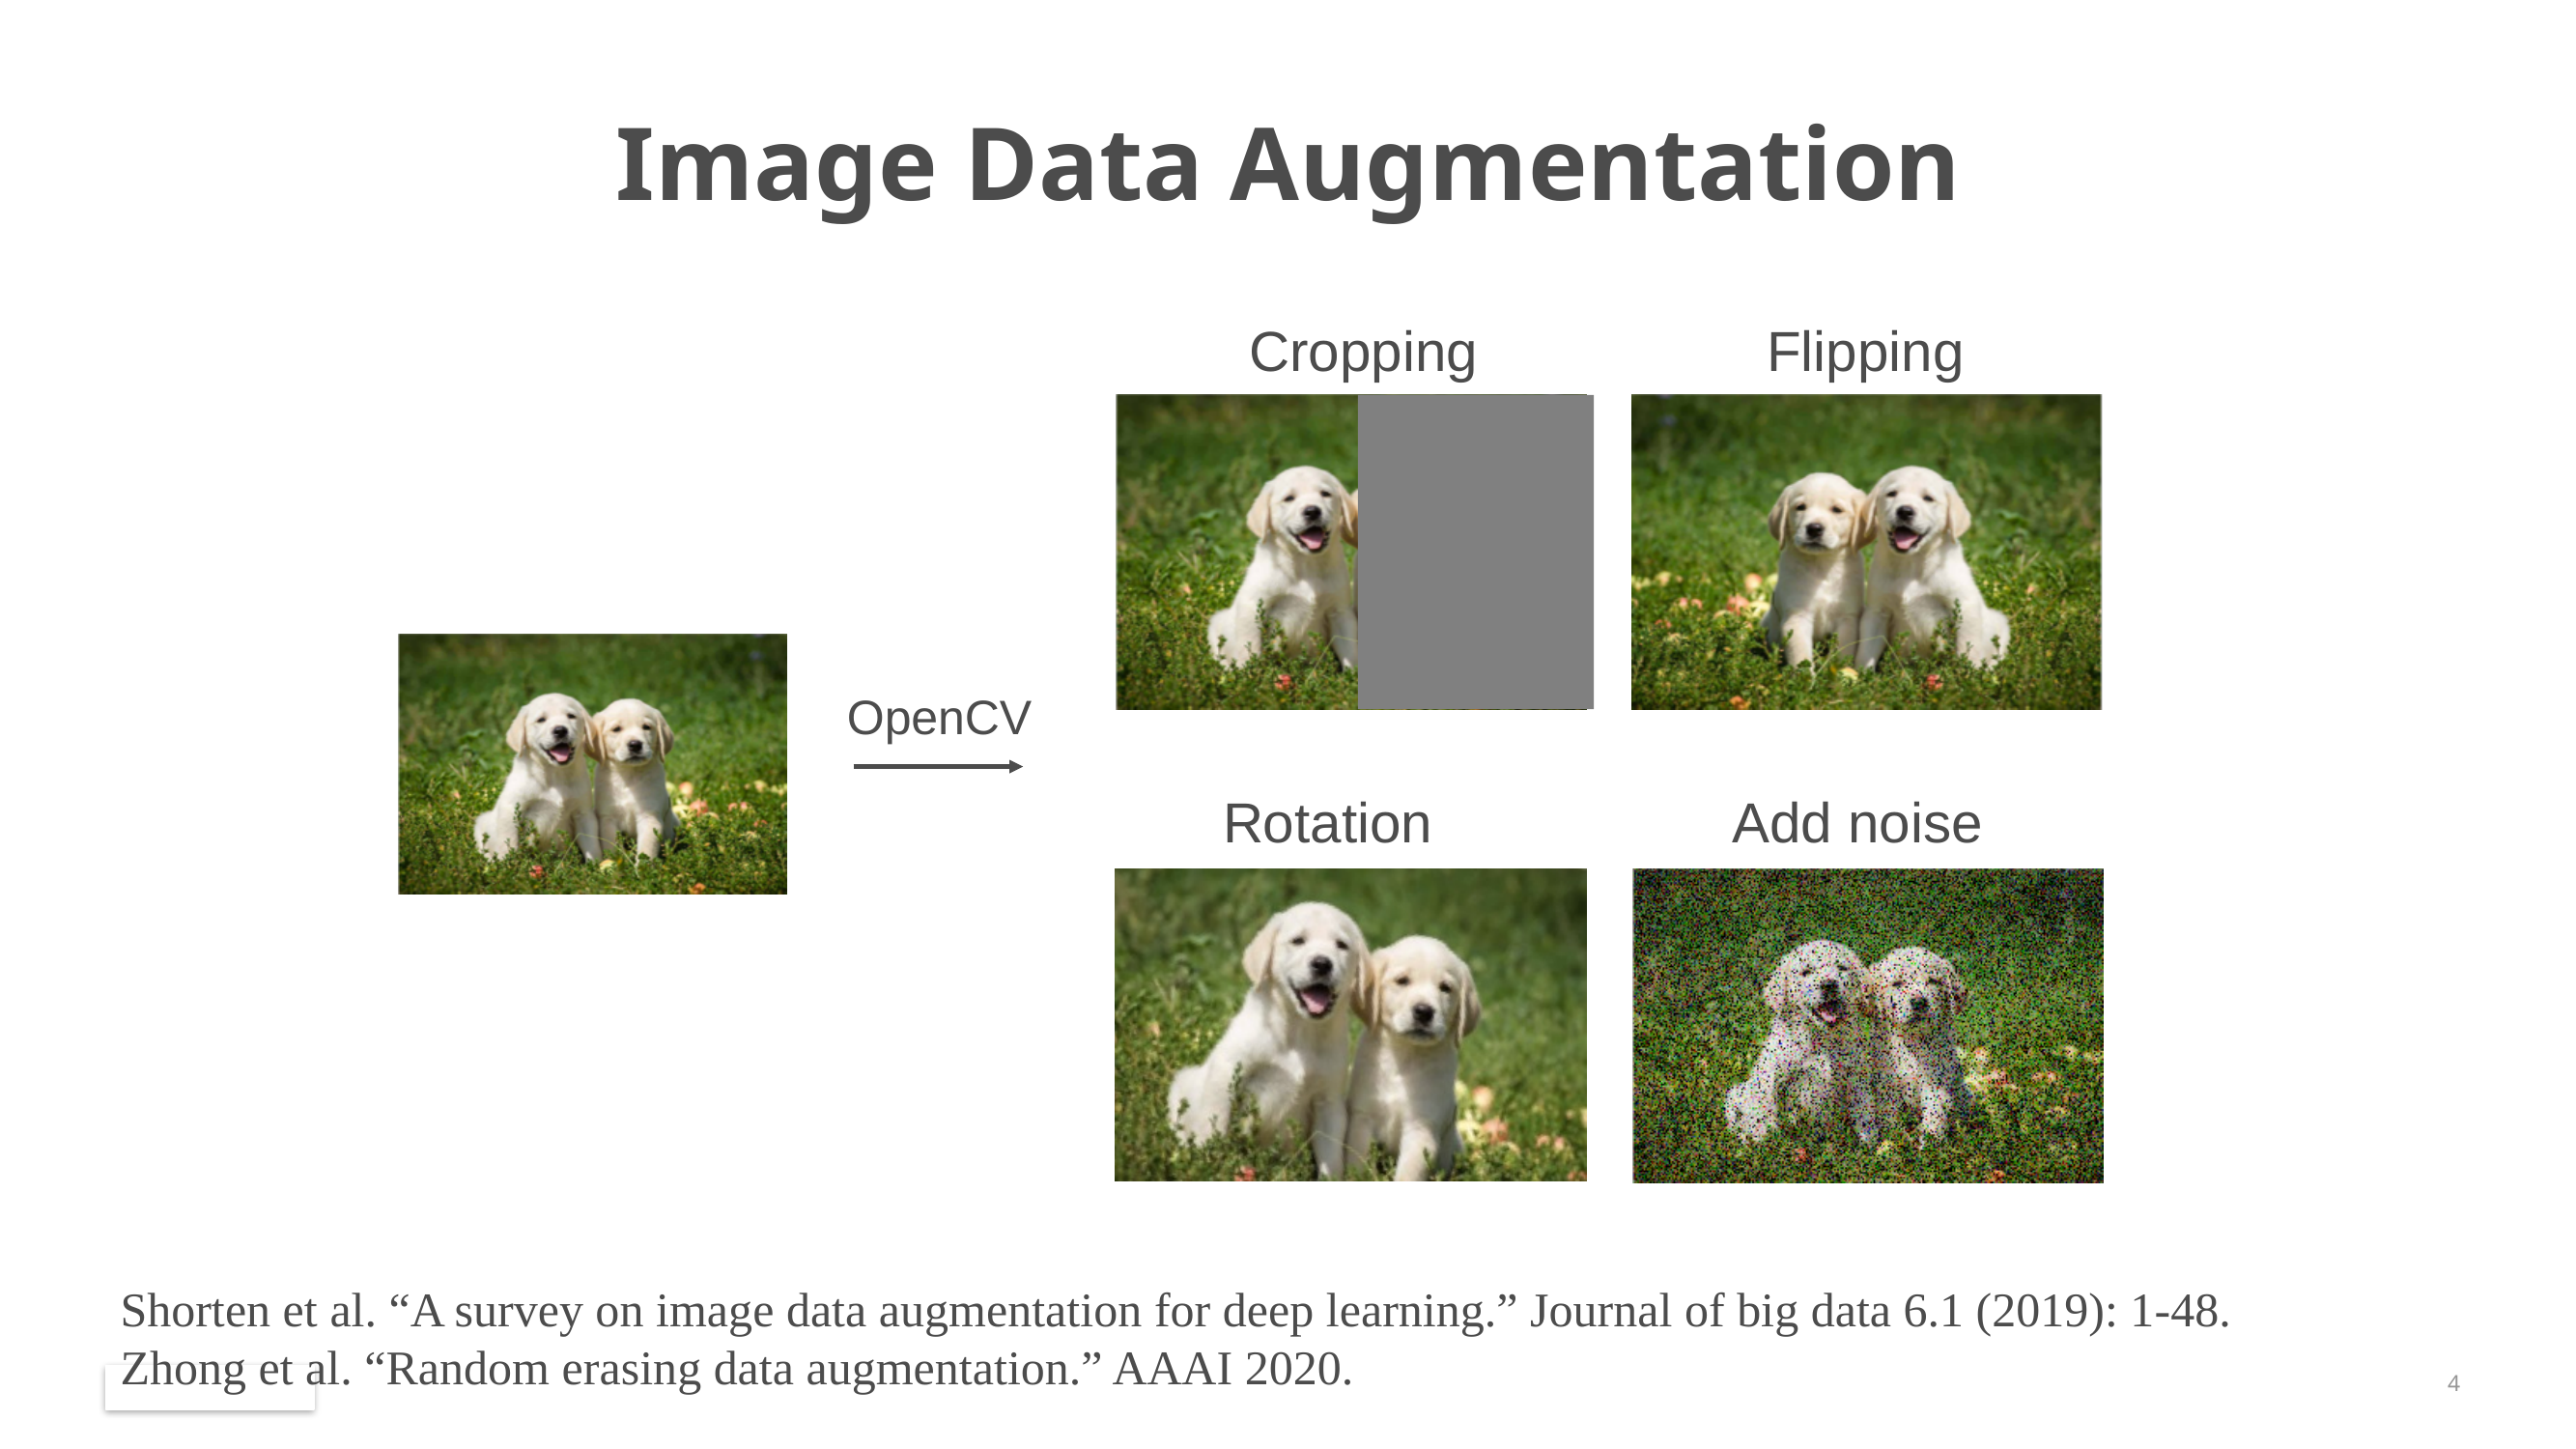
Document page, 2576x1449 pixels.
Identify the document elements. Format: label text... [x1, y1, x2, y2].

title Image Data Augmentation [129, 122, 2449, 220]
slide_number 4 [2394, 1365, 2484, 1404]
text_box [397, 308, 2137, 1184]
text_box Shorten et al. “A survey on image data augmentation for deep learning.” Journal of big data 6.1 (2019): 1-48. Zhong et al. “Random erasing data augmentation.” AAAI 2020. [105, 1271, 2428, 1403]
